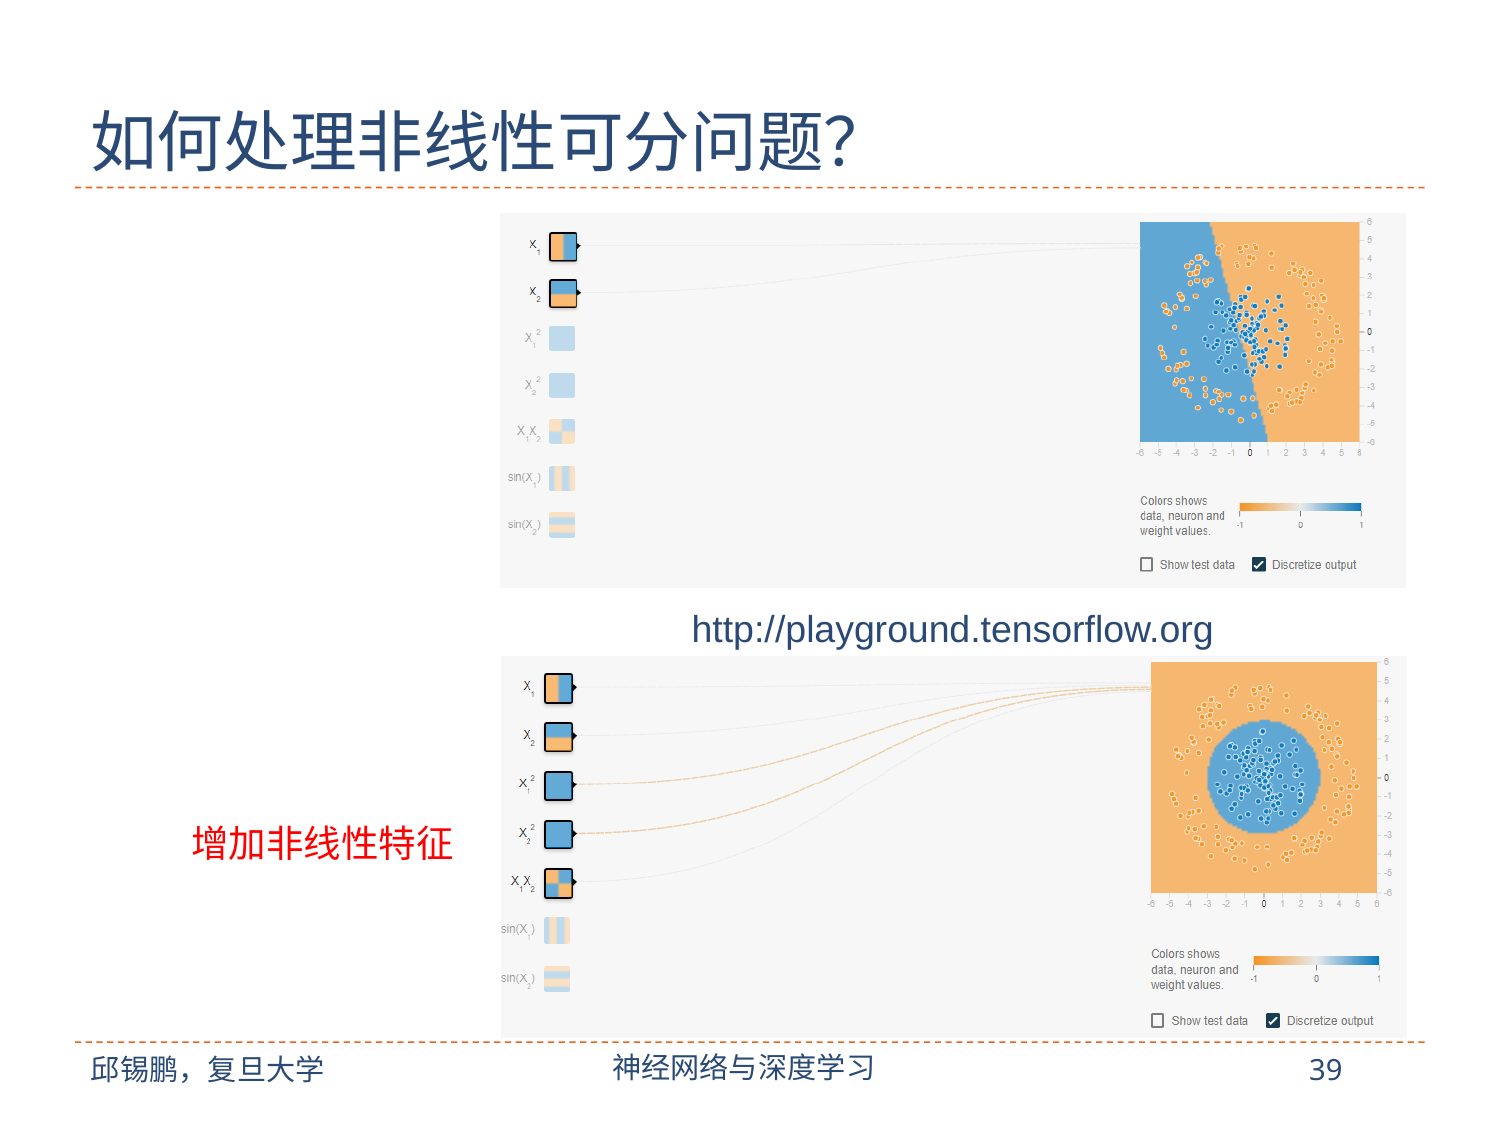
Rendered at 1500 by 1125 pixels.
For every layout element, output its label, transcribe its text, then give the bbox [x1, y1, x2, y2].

picture [499, 213, 1406, 588]
title 如何处理非线性可分问题？ [75, 24, 1425, 188]
text_box 增加非线性特征 [176, 812, 469, 873]
text_box http://playground.tensorflow.org [676, 602, 1229, 656]
picture [501, 656, 1407, 1038]
